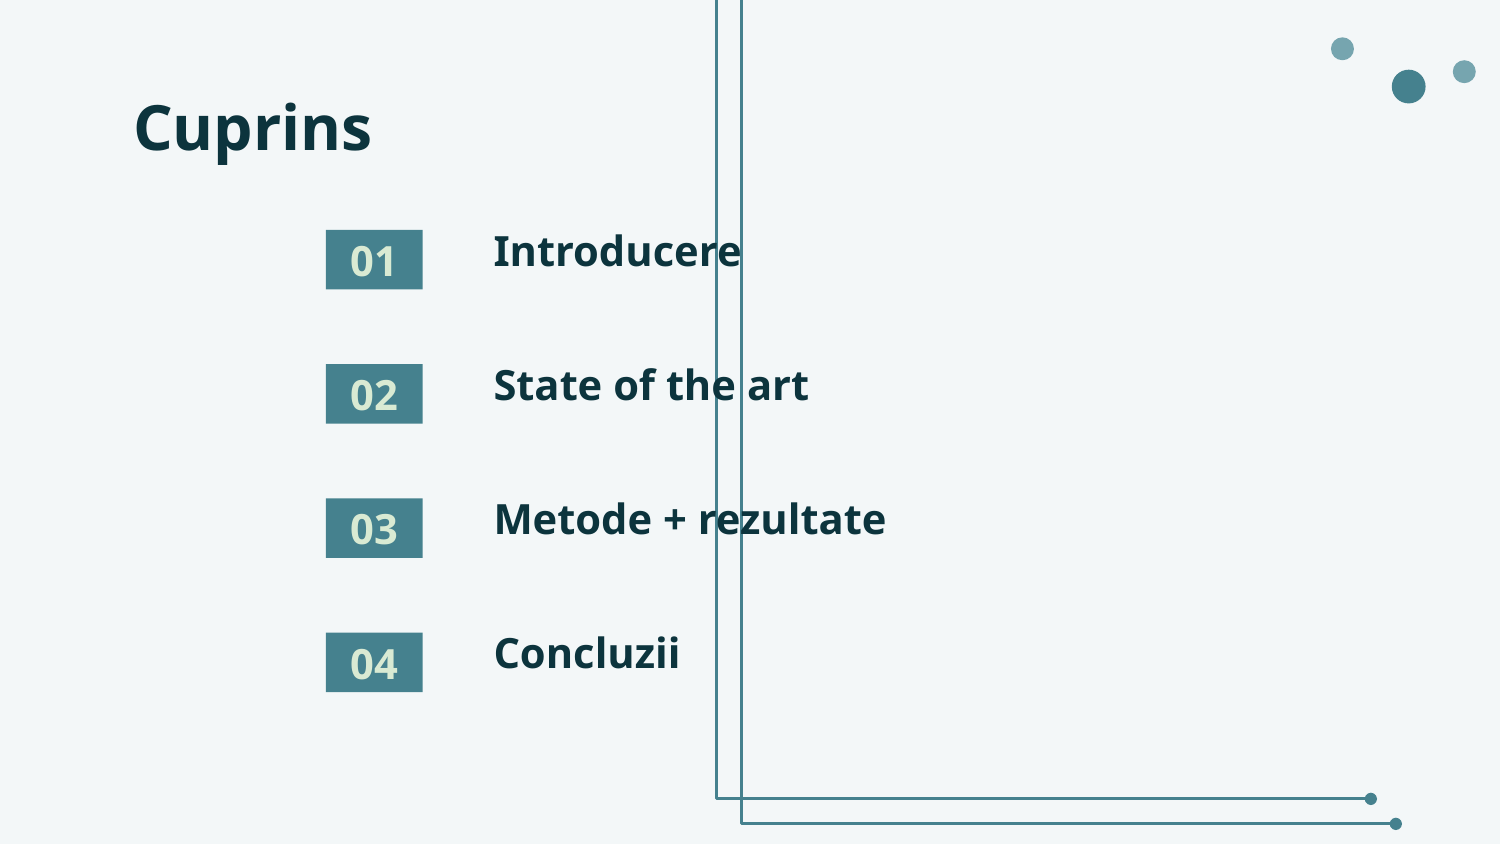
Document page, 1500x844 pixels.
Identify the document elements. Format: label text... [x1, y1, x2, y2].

title 04 [325, 632, 423, 693]
title 02 [325, 364, 423, 424]
title 03 [325, 498, 423, 558]
title 01 [325, 229, 423, 290]
subtitle State of the art [478, 364, 1175, 424]
subtitle Introducere [478, 229, 1175, 290]
subtitle Metode + rezultate [478, 498, 1175, 558]
subtitle Concluzii [478, 632, 1175, 693]
title Cuprins [118, 72, 1382, 167]
